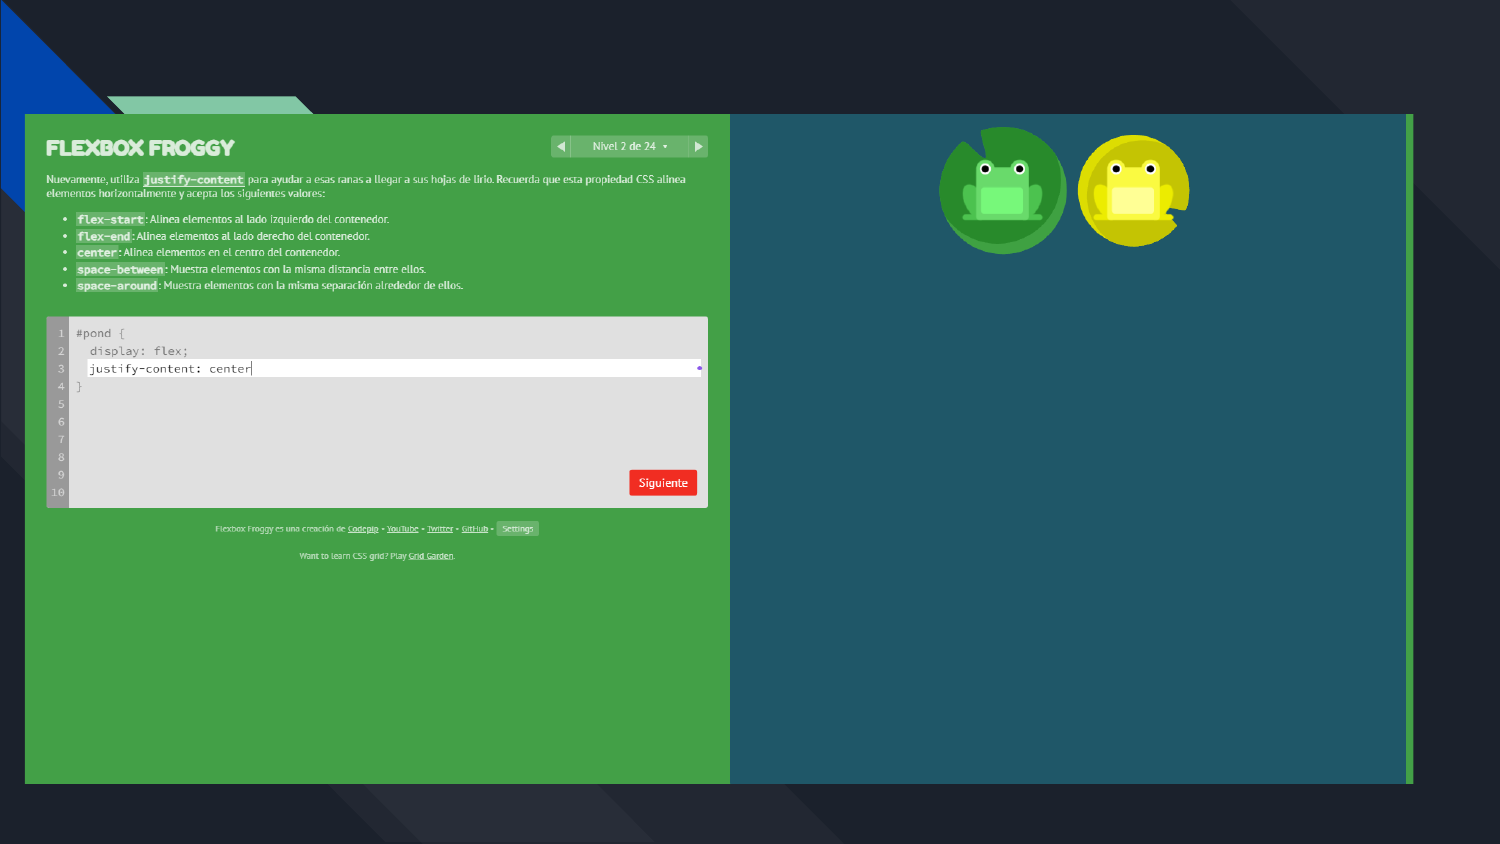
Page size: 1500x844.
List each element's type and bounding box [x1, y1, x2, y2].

picture [24, 114, 1414, 785]
